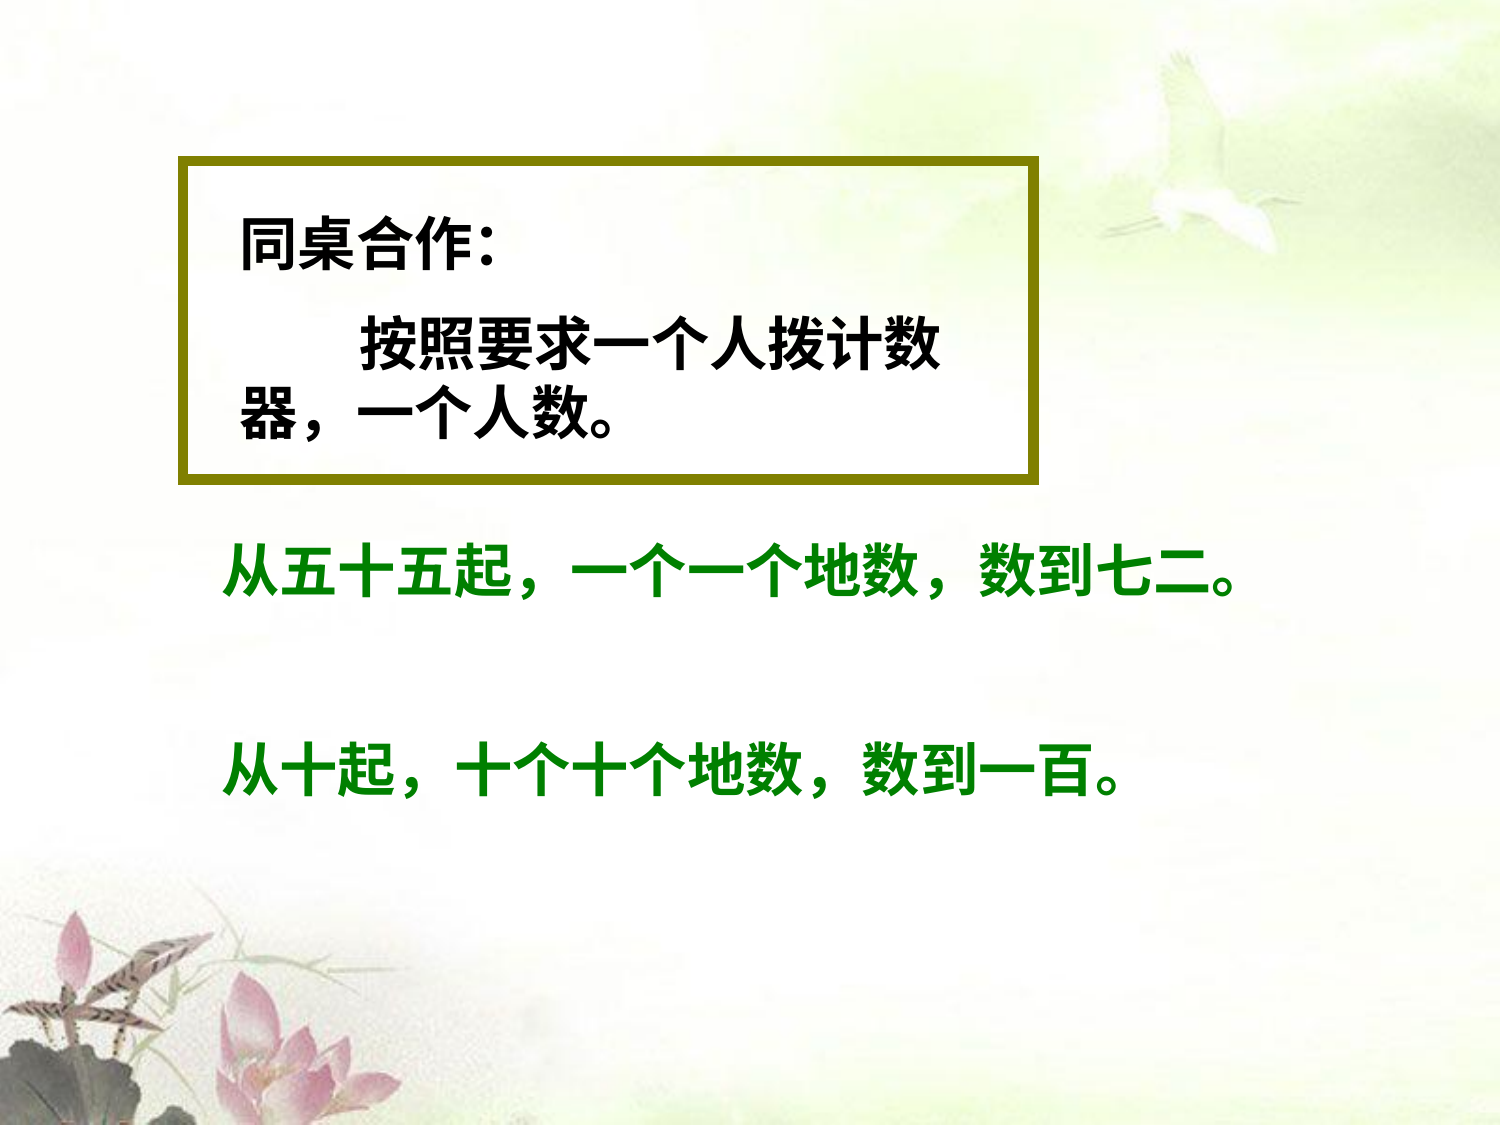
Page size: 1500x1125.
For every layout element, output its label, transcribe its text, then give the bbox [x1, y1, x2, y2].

text_box 从五十五起，一个一个地数，数到七二。 从十起，十个十个地数，数到一百。 [206, 527, 1308, 811]
picture [0, 0, 1500, 1125]
text_box [183, 160, 1034, 480]
